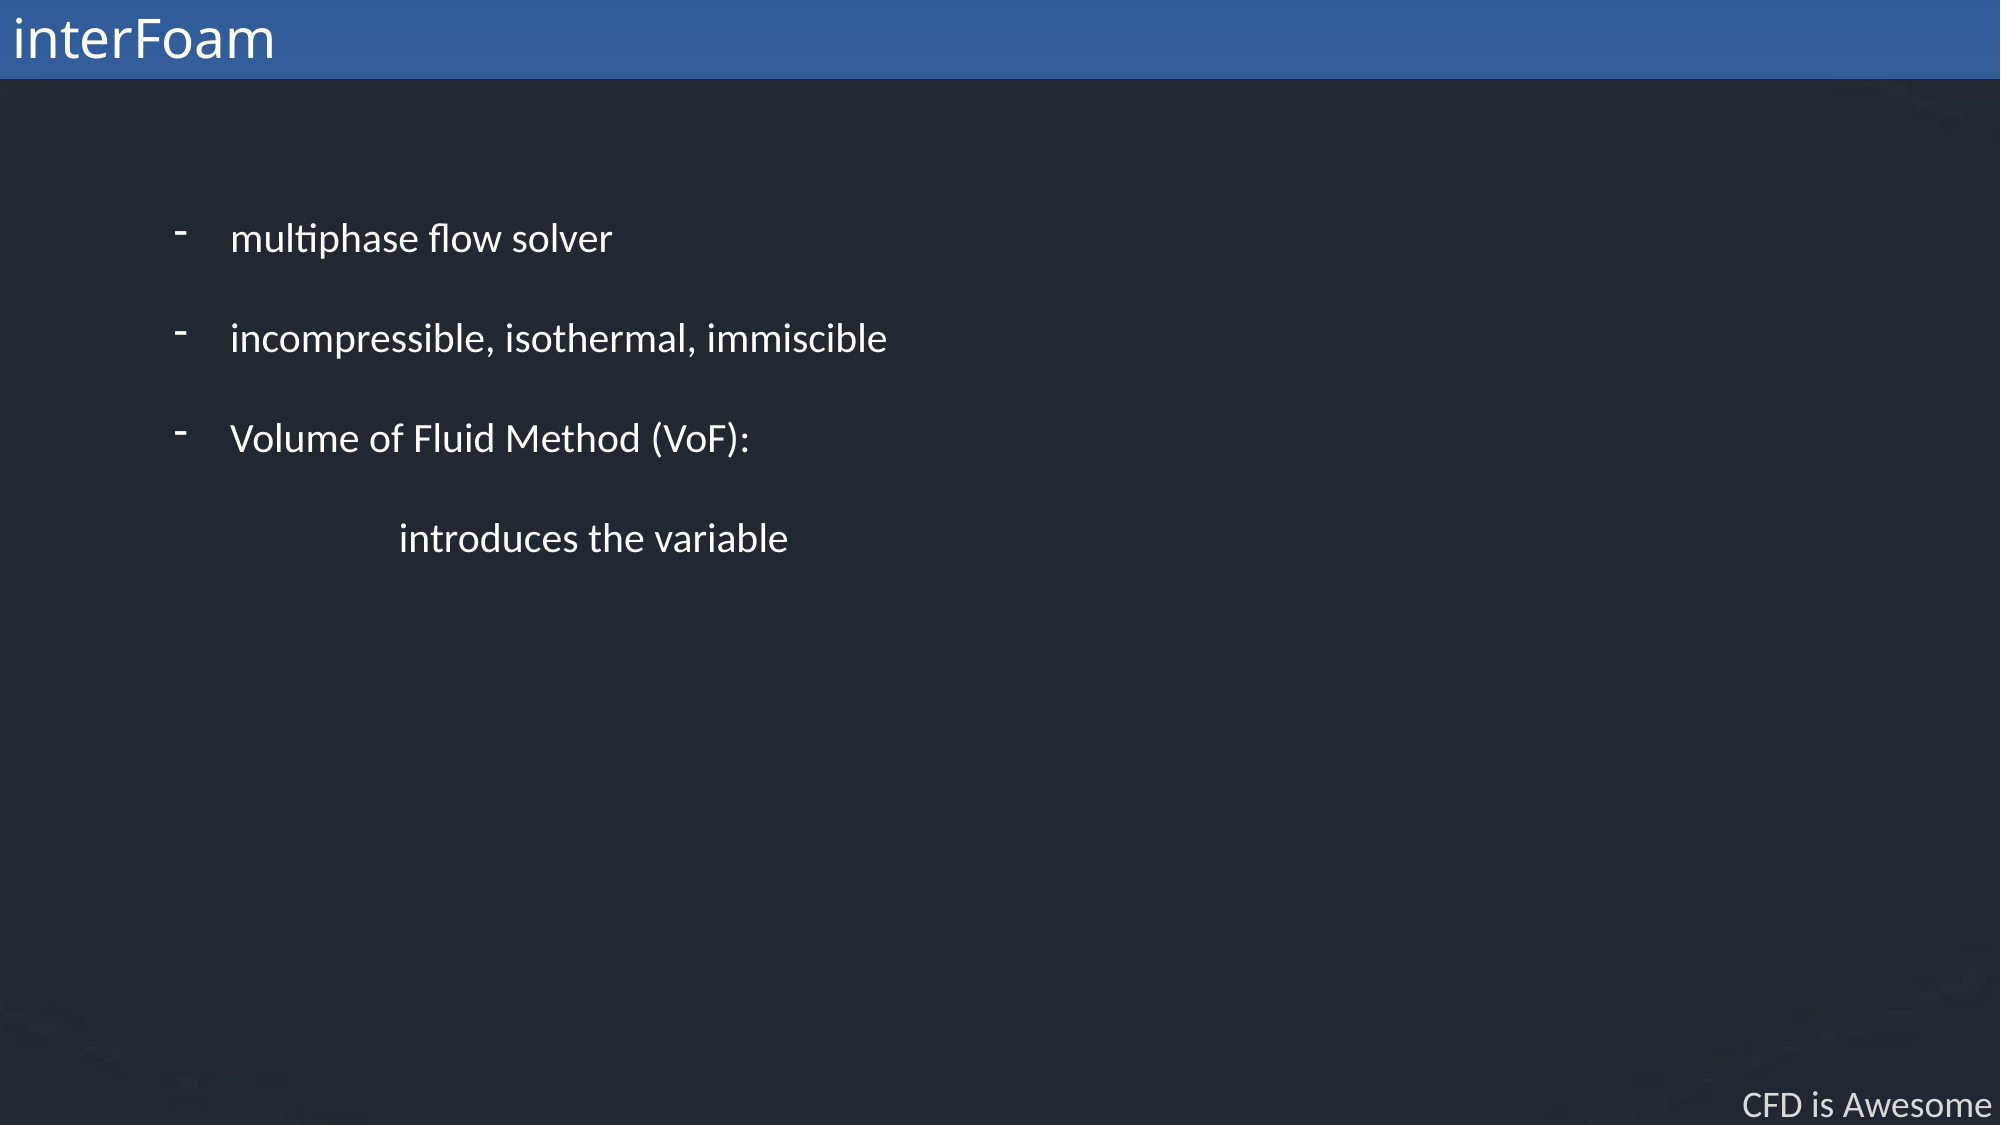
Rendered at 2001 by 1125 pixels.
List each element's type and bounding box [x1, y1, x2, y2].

picture [0, 79, 2000, 1125]
list [0, 0, 2000, 79]
